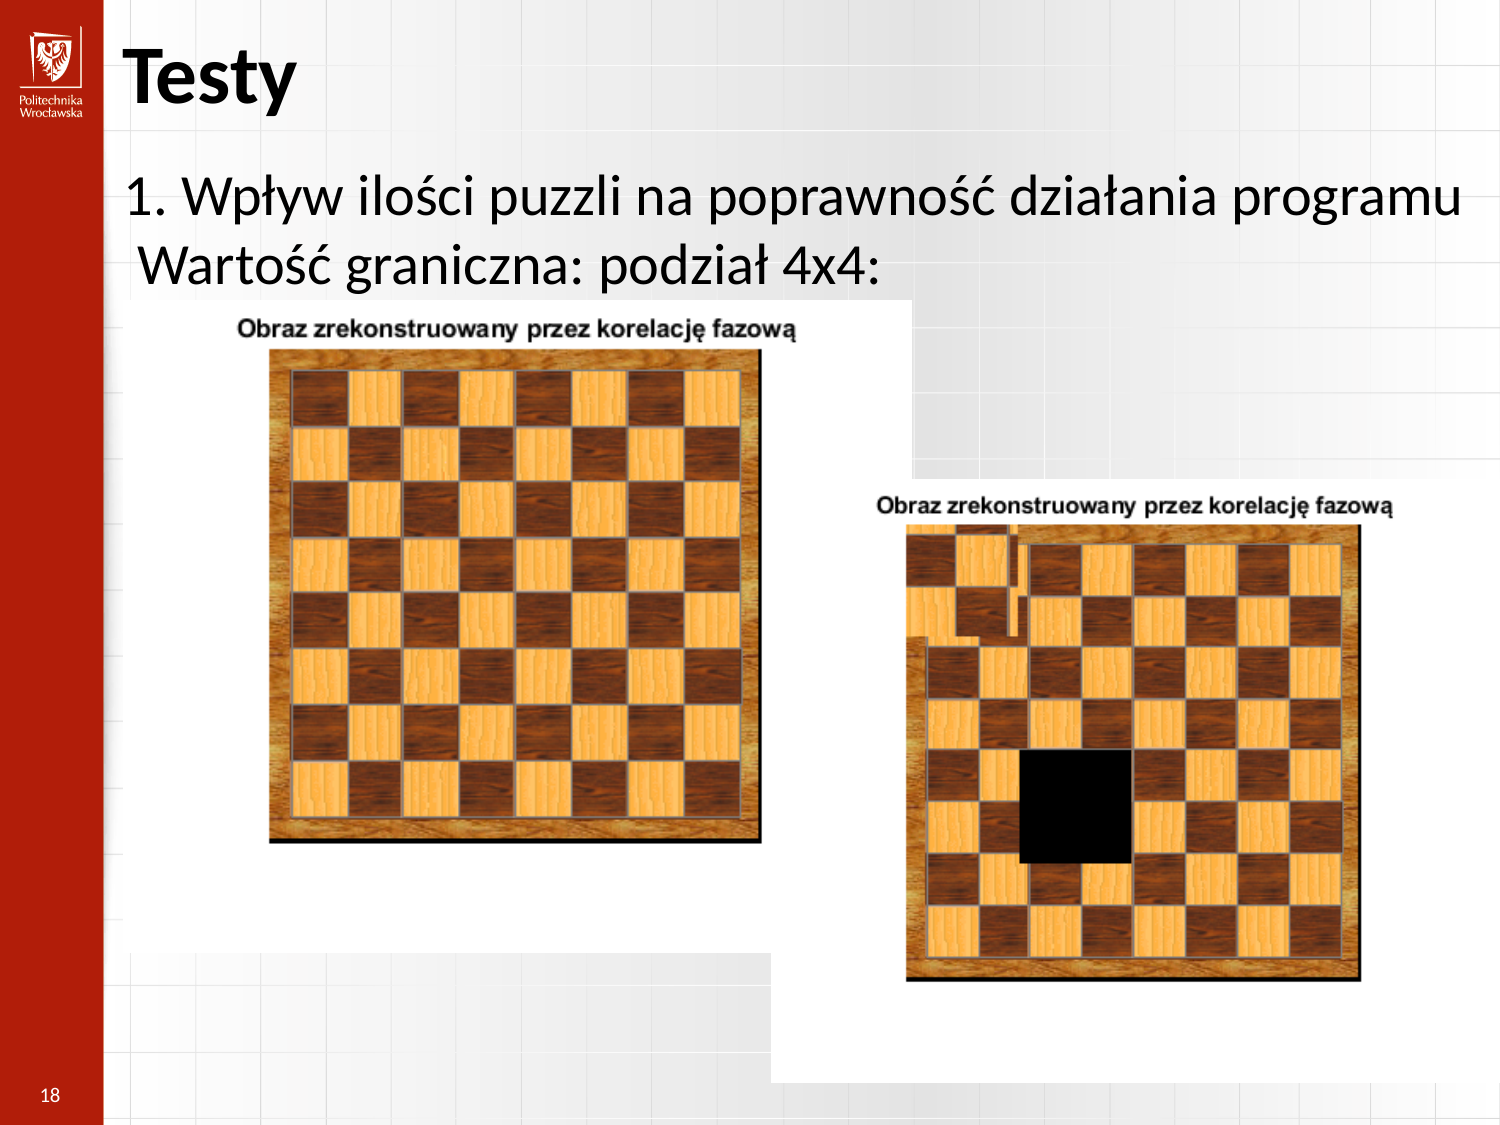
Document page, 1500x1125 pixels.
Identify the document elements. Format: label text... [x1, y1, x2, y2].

picture [0, 0, 1500, 1125]
list 1. Wpływ ilości puzzli na poprawność działania programu Wartość graniczna: podział 4x4: [123, 959, 1480, 1118]
list 1. Wpływ ilości puzzli na poprawność działania programu Wartość graniczna: podział 4x4: [123, 149, 1480, 478]
list Testy [122, 0, 1482, 142]
